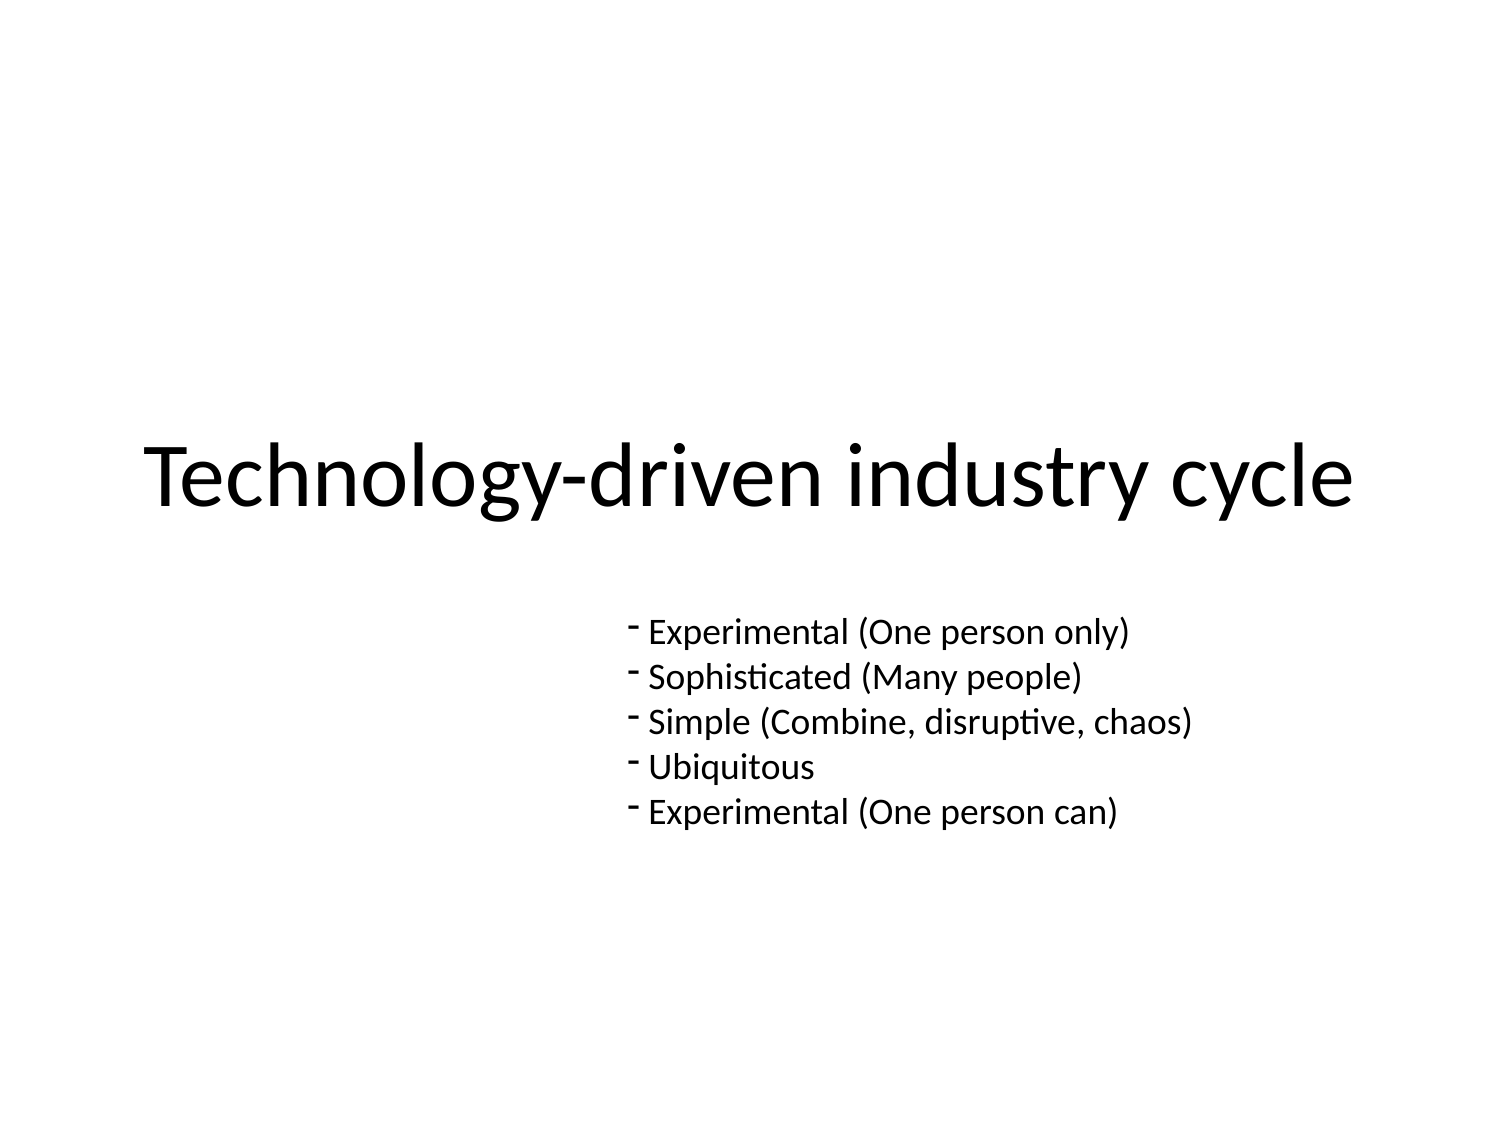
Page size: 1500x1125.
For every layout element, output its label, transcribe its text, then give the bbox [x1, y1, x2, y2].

title Technology-driven industry cycle [112, 349, 1388, 591]
text_box Experimental (One person only) Sophisticated (Many people) Simple (Combine, disruptive, chaos) Ubiquitous Experimental (One person can) [612, 599, 1400, 840]
